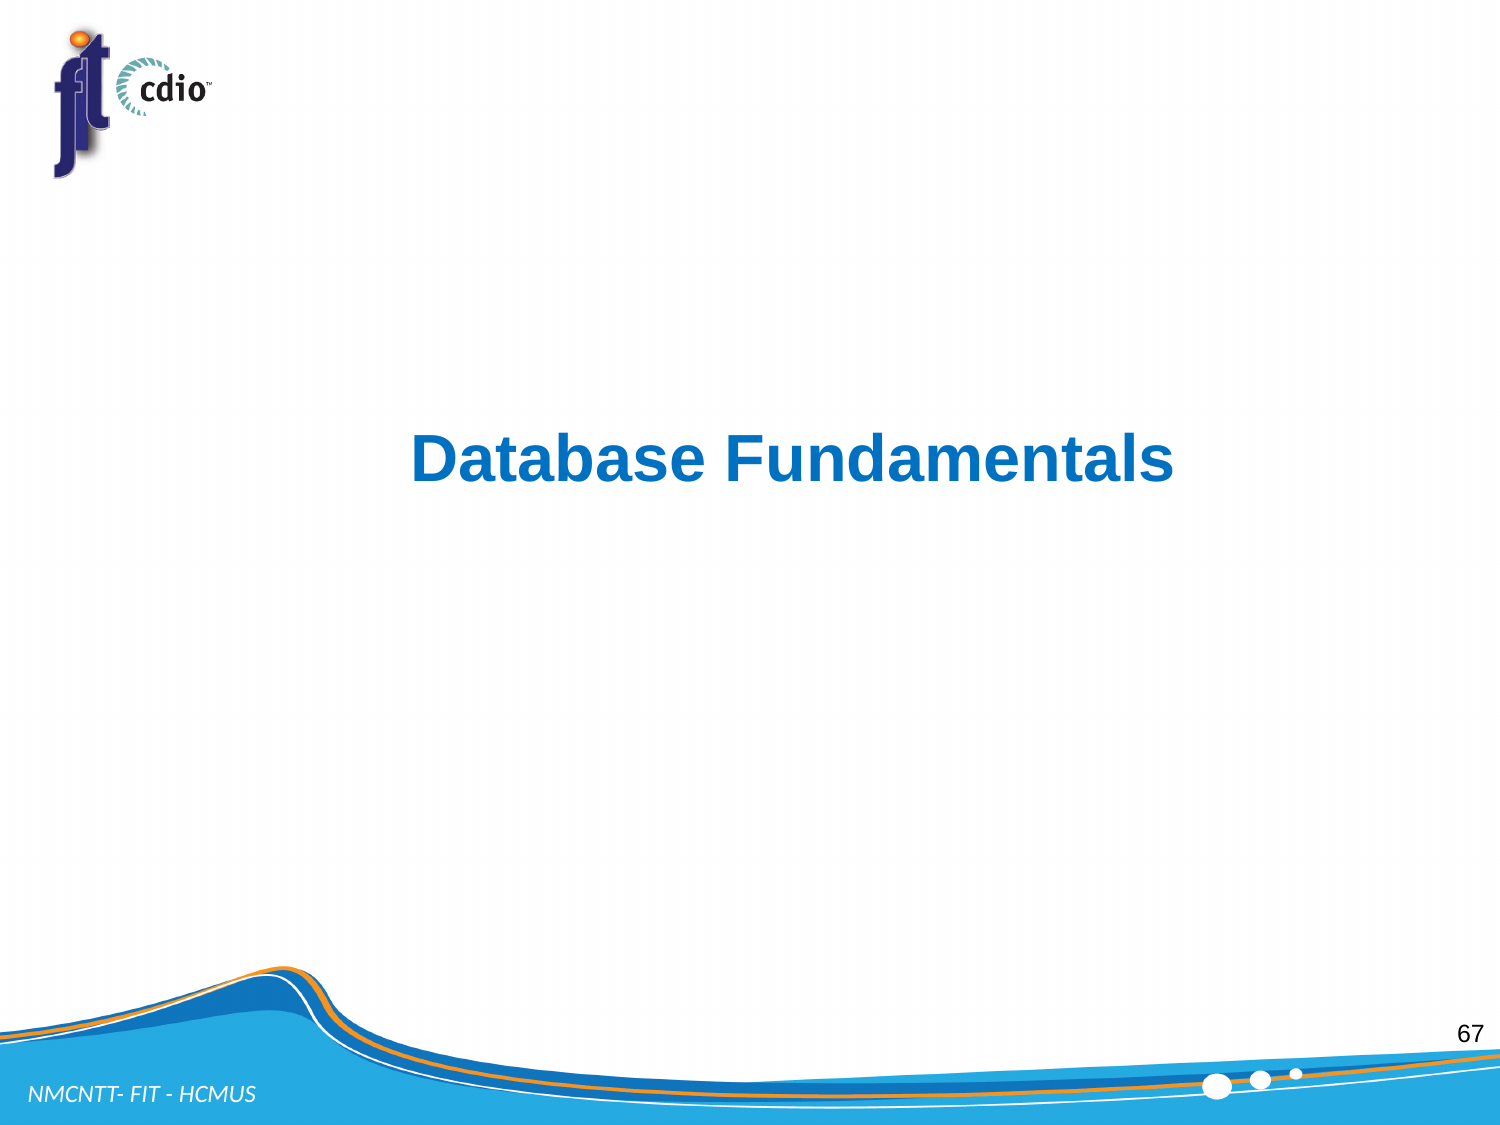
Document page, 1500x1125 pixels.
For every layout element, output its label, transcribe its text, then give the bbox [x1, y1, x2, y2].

title Database Fundamentals [150, 375, 1437, 534]
picture [0, 0, 1500, 1125]
slide_number 67 [1149, 1002, 1500, 1063]
text_box NMCNTT- FIT - HCMUS [12, 1062, 488, 1123]
